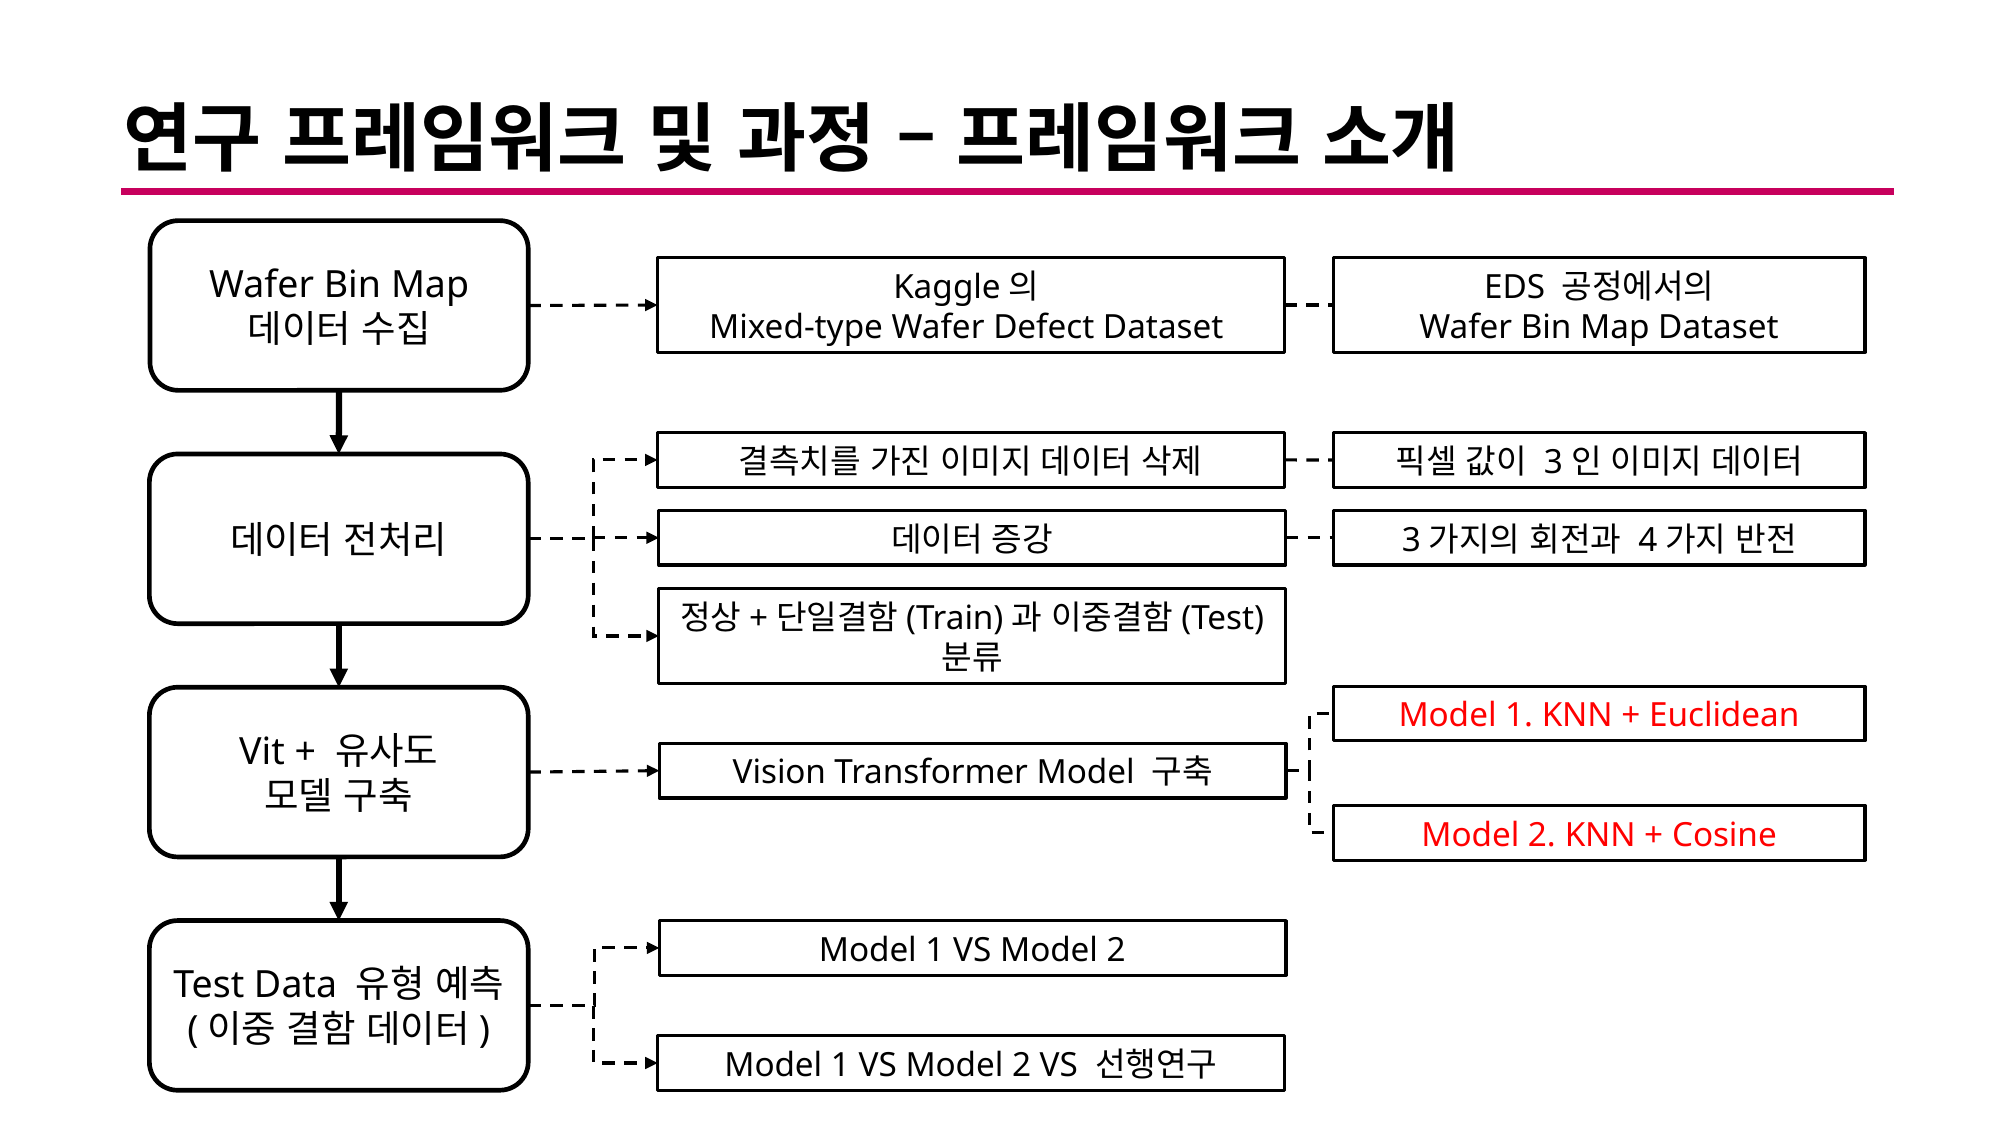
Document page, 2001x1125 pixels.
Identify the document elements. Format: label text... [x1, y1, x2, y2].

text_box 데이터 전처리 [148, 452, 528, 625]
text_box Vit + 유사도 모델 구축 [148, 686, 530, 858]
text_box Test Data 유형 예측 (이중 결함 데이터) [148, 919, 530, 1092]
text_box Model 1 VS Model 2 [659, 920, 1287, 976]
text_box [528, 948, 660, 1006]
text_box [1286, 771, 1334, 834]
text_box EDS 공정에서의 Wafer Bin Map Dataset [1333, 257, 1866, 353]
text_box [528, 1005, 658, 1064]
text_box 데이터 증강 [658, 510, 1286, 566]
text_box Model 1. KNN + Euclidean [1333, 686, 1866, 741]
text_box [1286, 714, 1334, 771]
text_box 정상+단일결함(Train)과 이중결함(Test) 분류 [658, 588, 1286, 684]
text_box 3가지의 회전과 4가지 반전 [1333, 510, 1866, 566]
text_box 연구 프레임워크 및 과정 – 프레임워크 소개 [121, 88, 1893, 181]
text_box Wafer Bin Map 데이터 수집 [148, 219, 530, 392]
text_box 픽셀 값이 3인 이미지 데이터 [1333, 432, 1866, 488]
text_box Vision Transformer Model 구축 [659, 743, 1286, 798]
text_box Kaggle의 Mixed-type Wafer Defect Dataset [657, 257, 1285, 353]
text_box Model 1 VS Model 2 VS 선행연구 [657, 1035, 1285, 1091]
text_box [528, 538, 659, 617]
text_box Model 2. KNN + Cosine [1333, 805, 1866, 861]
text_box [528, 460, 658, 538]
text_box 결측치를 가진 이미지 데이터 삭제 [657, 432, 1285, 488]
picture [121, 188, 1894, 195]
